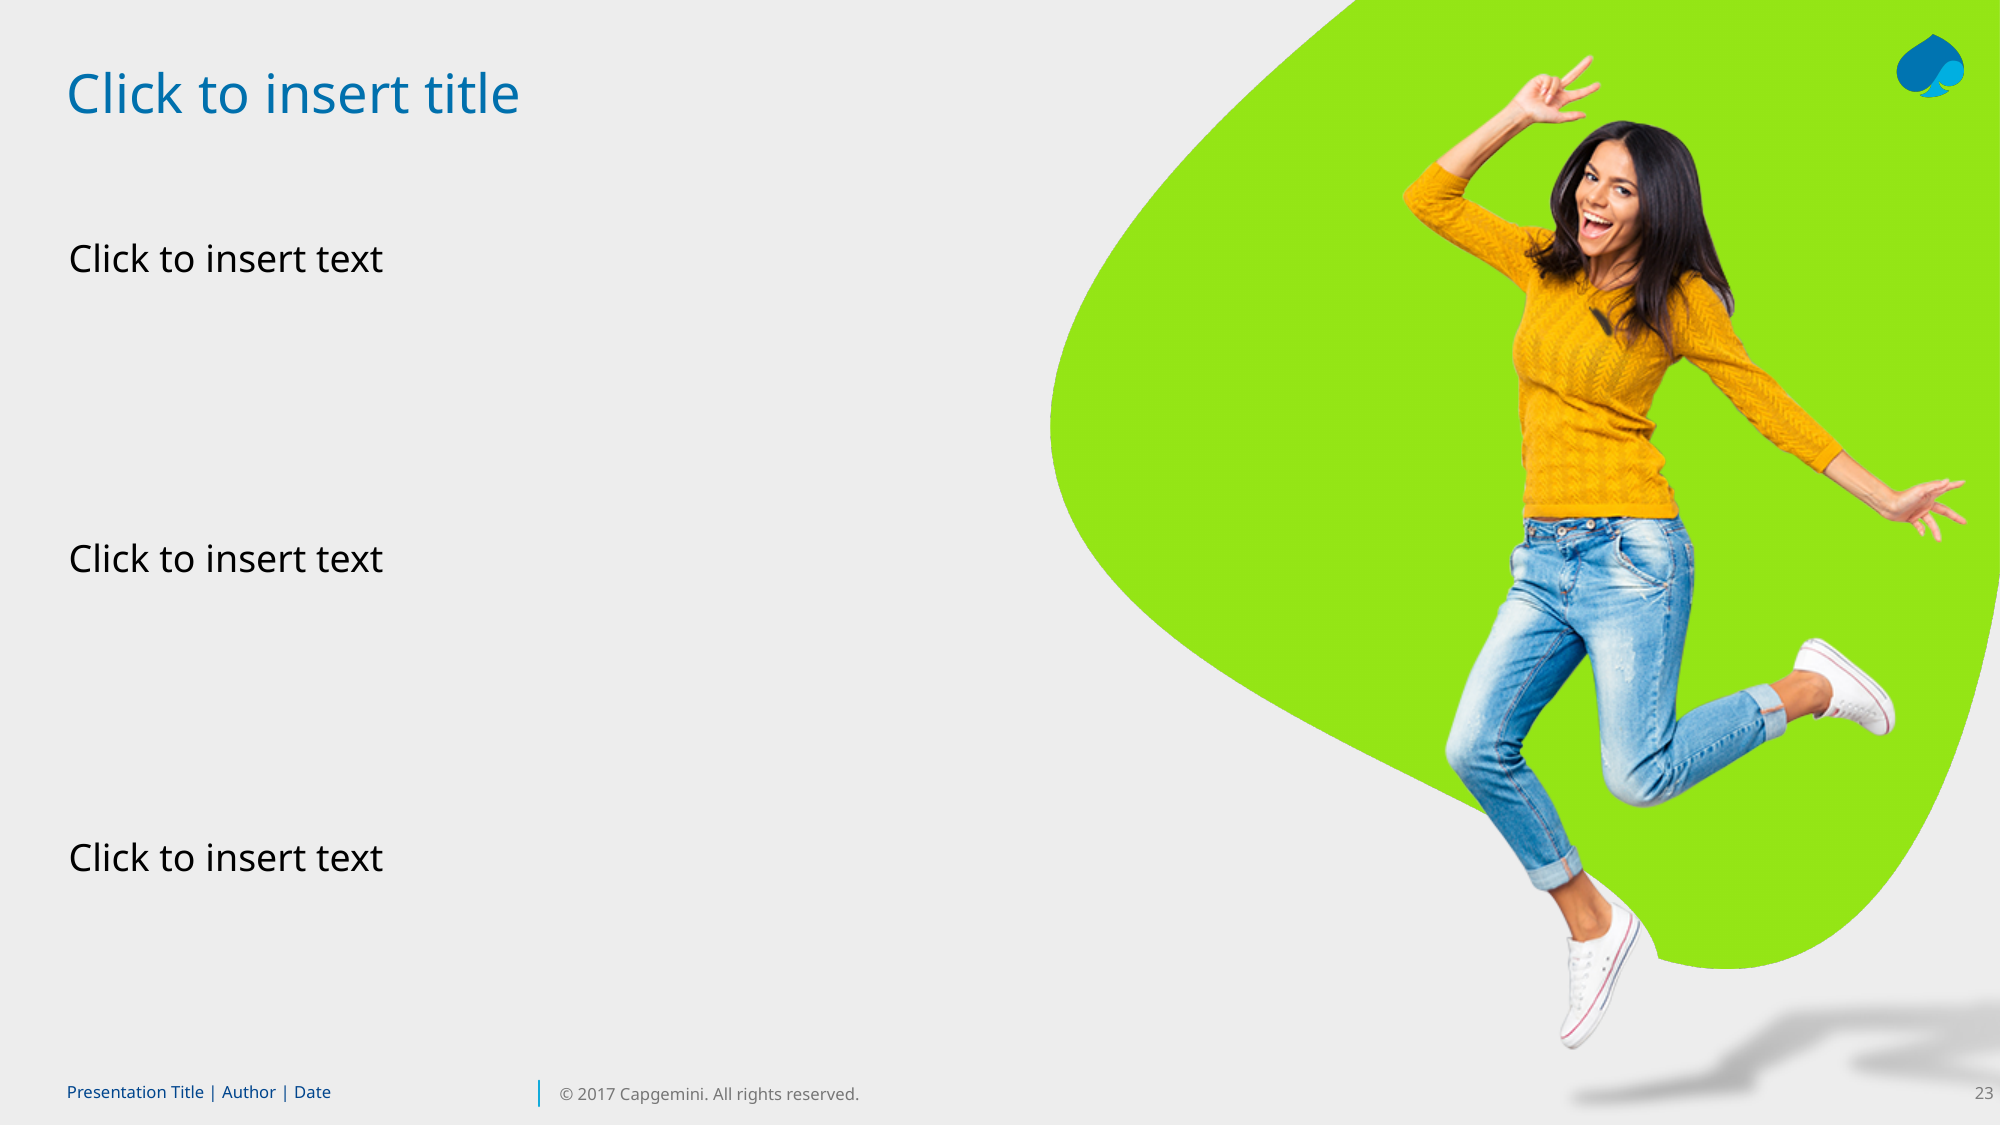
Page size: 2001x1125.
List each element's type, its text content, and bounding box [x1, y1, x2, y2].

picture [1030, 0, 2000, 1125]
list Click to insert text [68, 832, 1000, 1058]
title Click to insert title [66, 66, 1030, 208]
list Click to insert text [68, 234, 1000, 459]
list Click to insert text [68, 533, 1000, 759]
